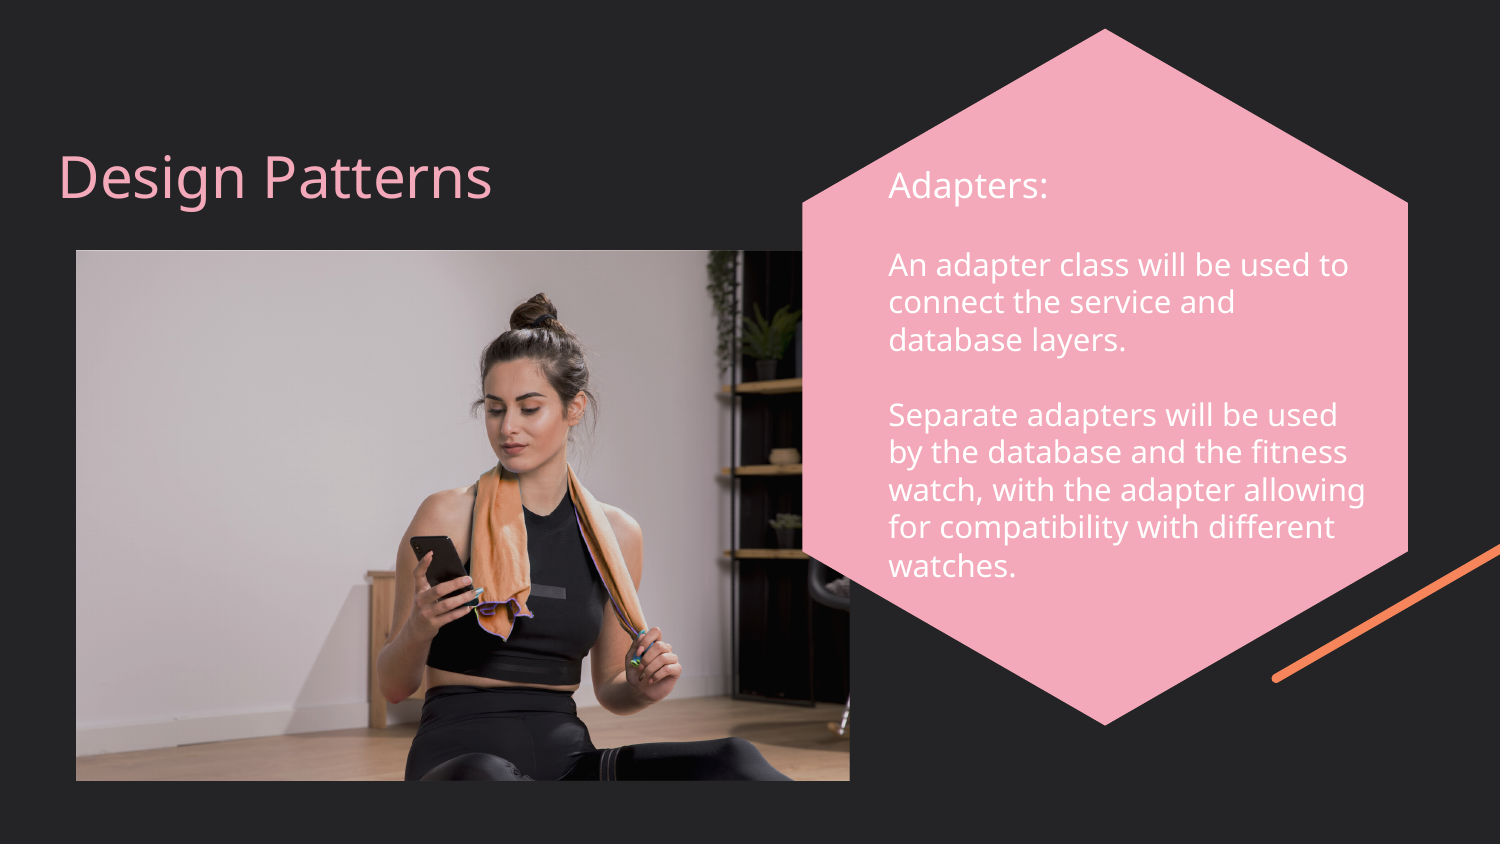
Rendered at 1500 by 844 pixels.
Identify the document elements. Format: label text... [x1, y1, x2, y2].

title Design Patterns [42, 124, 1310, 201]
subtitle Adapters: An adapter class will be used to connect the service and database layers. Separate adapters will be used by the database and the fitness watch, with the adapter allowing for compatibility with different watches. [873, 147, 1385, 447]
text_box [1273, 546, 1500, 681]
text_box [939, 28, 1271, 124]
text_box [802, 189, 1408, 726]
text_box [75, 250, 850, 782]
